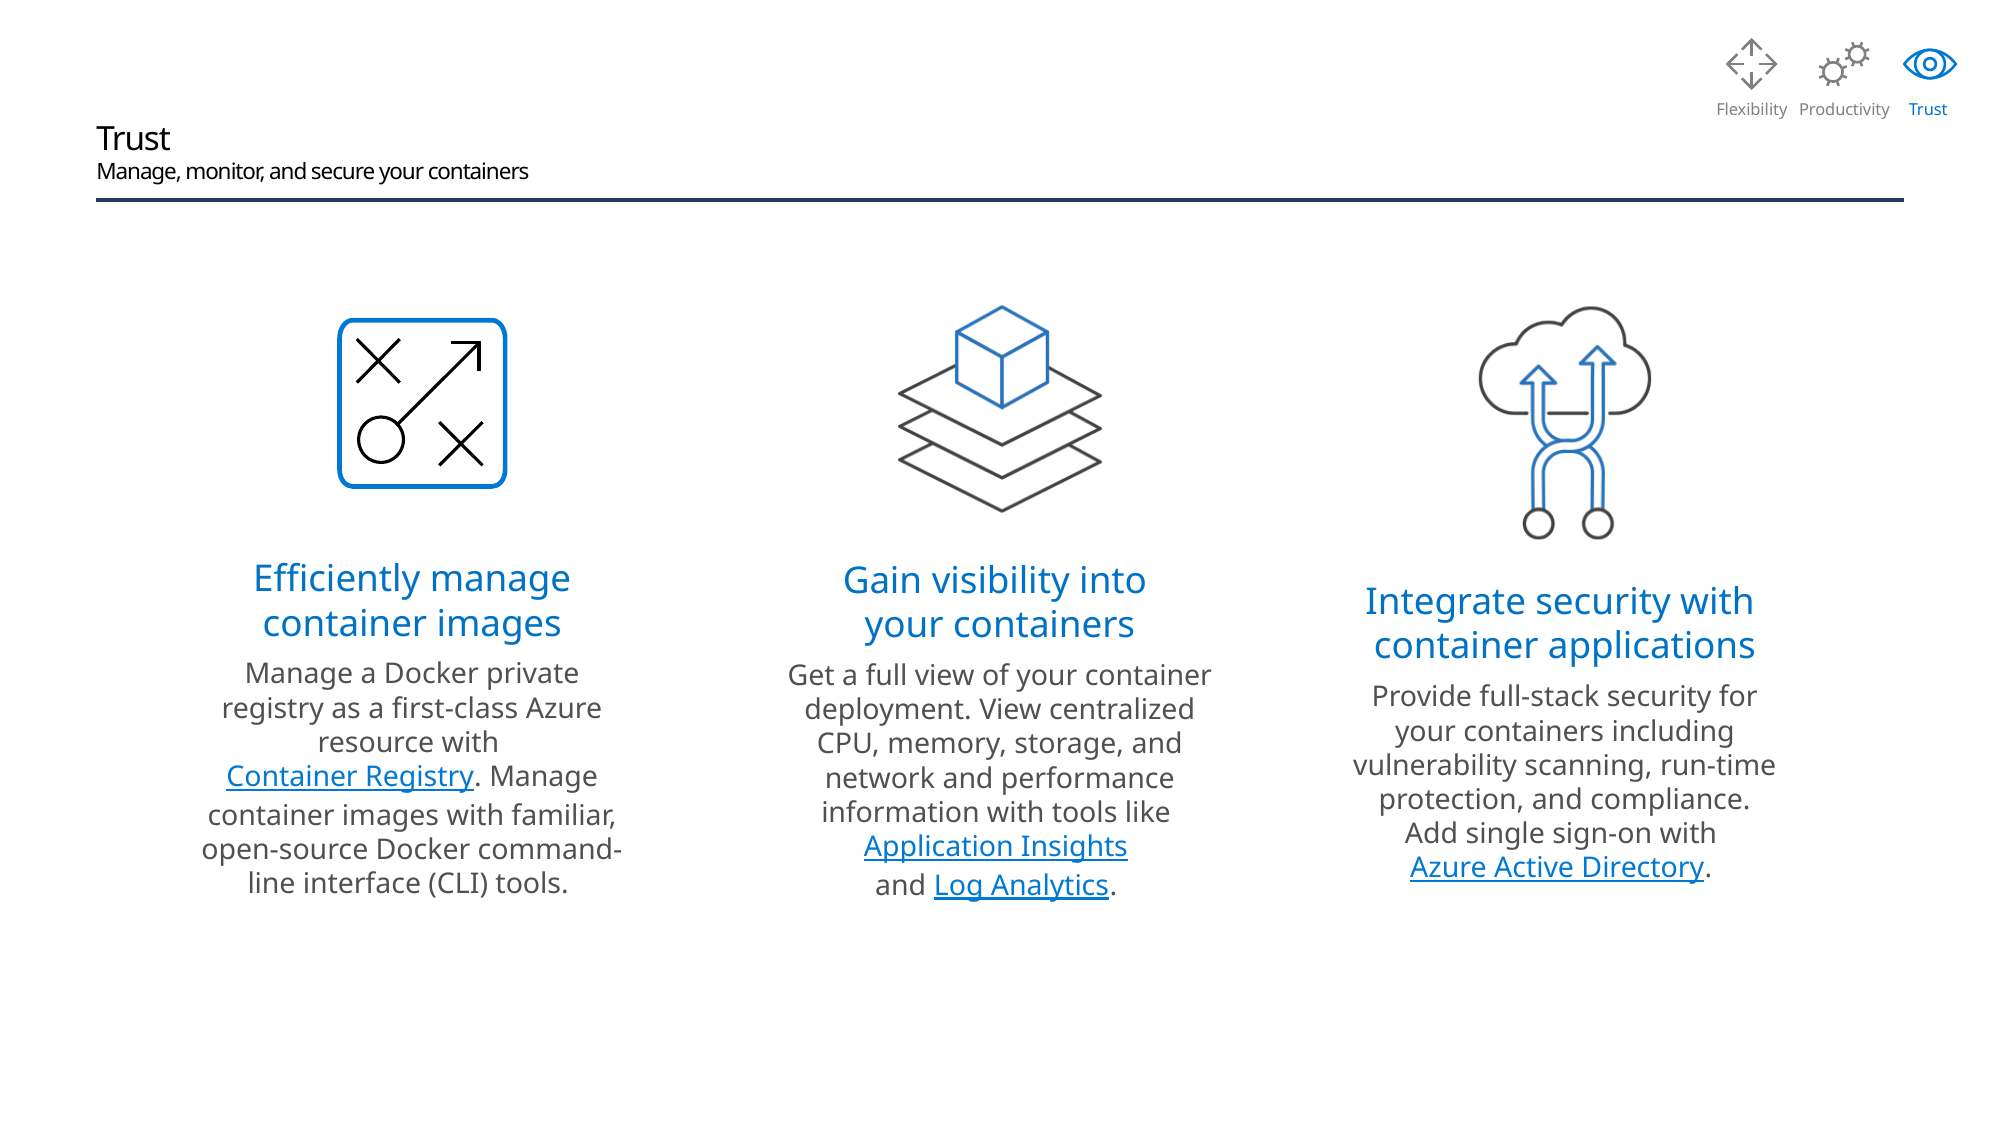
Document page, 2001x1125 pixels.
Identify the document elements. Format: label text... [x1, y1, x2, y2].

text_box Trust [1904, 101, 1956, 119]
text_box [1819, 58, 1847, 86]
title Trust Manage, monitor, and secure your containers [96, 116, 1904, 207]
text_box [1760, 55, 1776, 73]
picture [846, 295, 1154, 524]
text_box Integrate security with container applications Provide full-stack security for your containers including vulnerability scanning, run-time protection, and compliance. Add single sign-on with Azure Active Directory. [1325, 554, 1804, 912]
text_box [1742, 39, 1761, 56]
text_box Gain visibility into your containers Get a full view of your container deployment. View centralized CPU, memory, storage, and network and performance information with tools like Application Insights and Log Analytics. [753, 533, 1247, 929]
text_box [174, 302, 651, 895]
text_box [1742, 72, 1761, 89]
text_box Flexibility [1710, 101, 1793, 119]
picture [1402, 302, 1728, 544]
text_box [1904, 49, 1956, 79]
text_box Productivity [1798, 101, 1891, 120]
text_box [1727, 55, 1743, 73]
text_box [1845, 42, 1870, 67]
